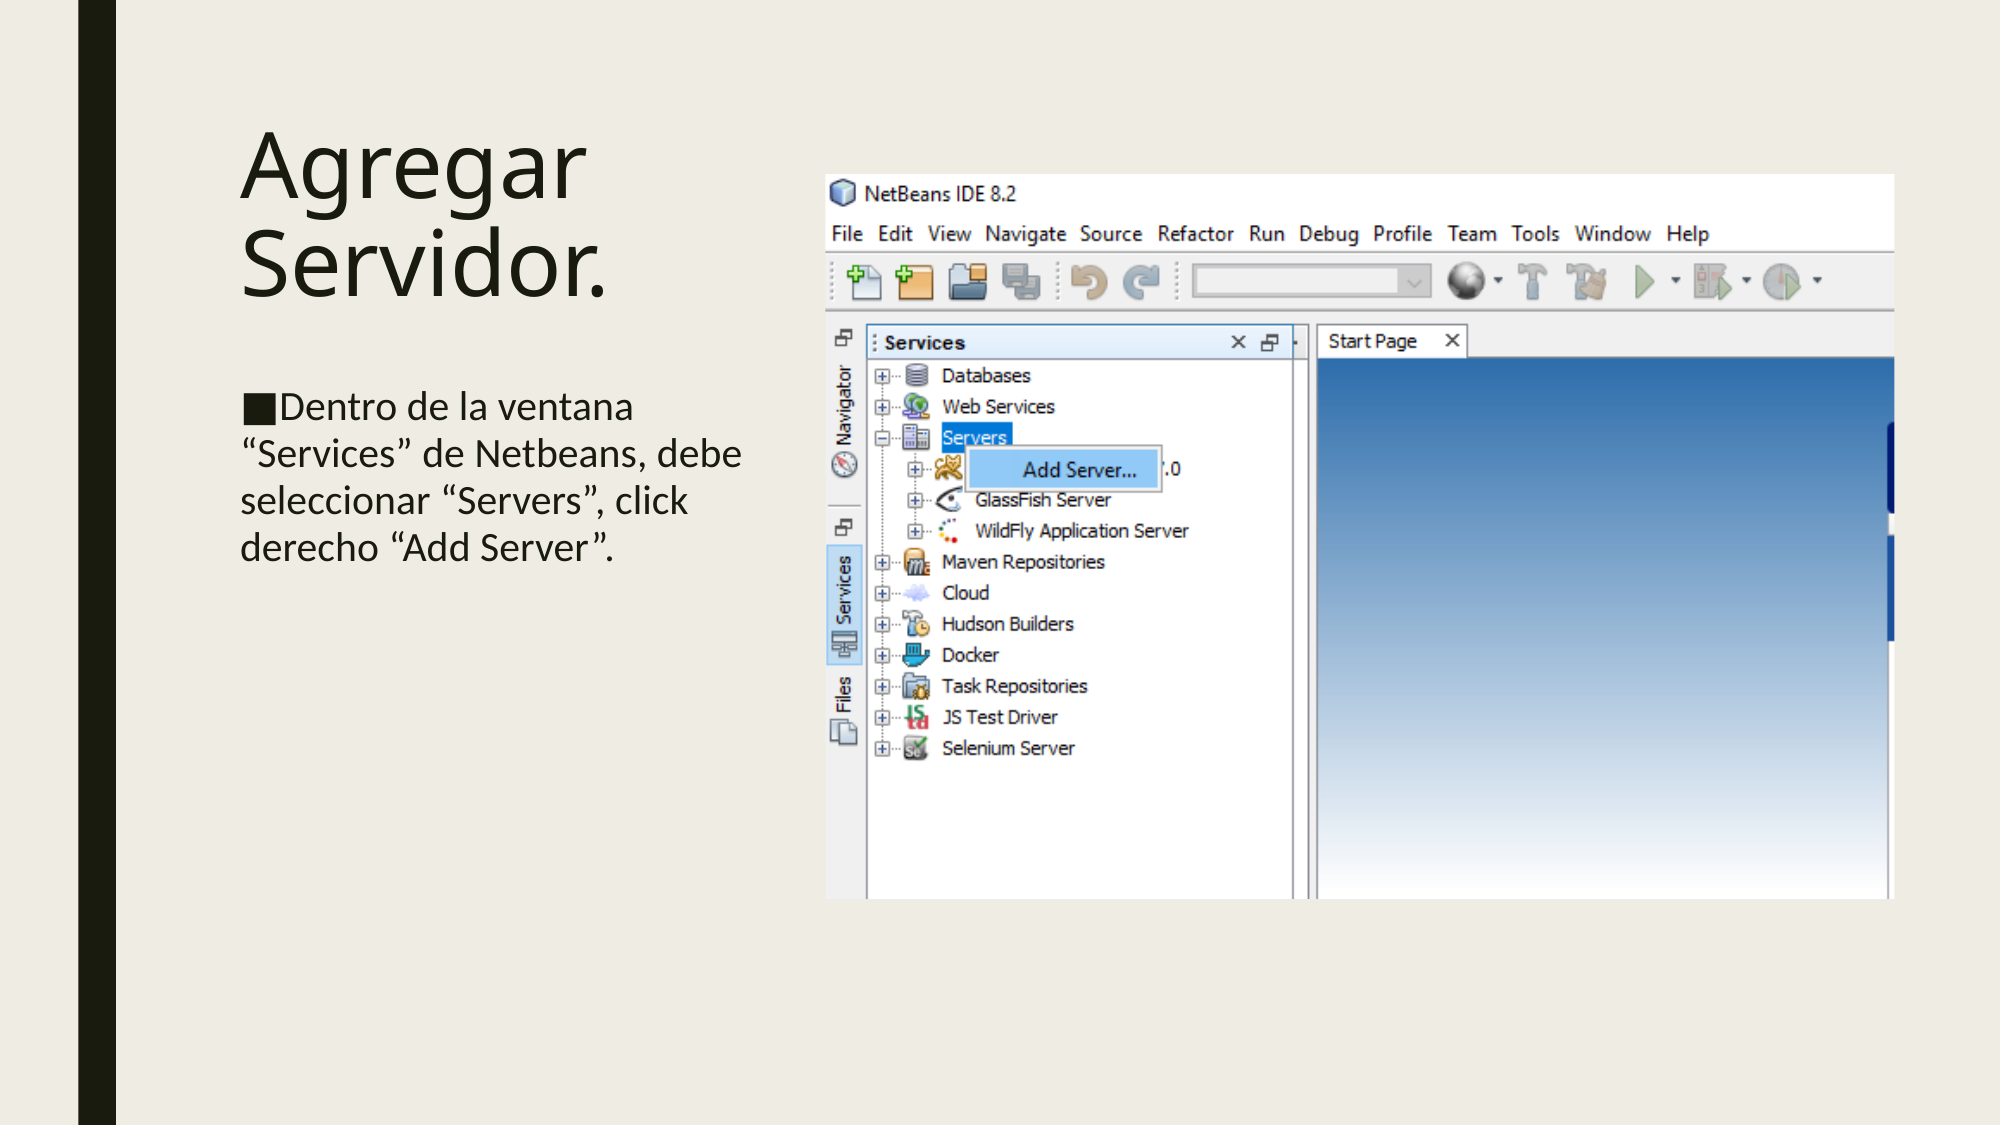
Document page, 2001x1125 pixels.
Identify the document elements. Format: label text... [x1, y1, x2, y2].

picture [825, 174, 1895, 899]
list Dentro de la ventana “Services” de Netbeans, debe seleccionar “Servers”, click derecho “Add Server”. [225, 375, 764, 963]
title Agregar Servidor. [225, 112, 764, 357]
